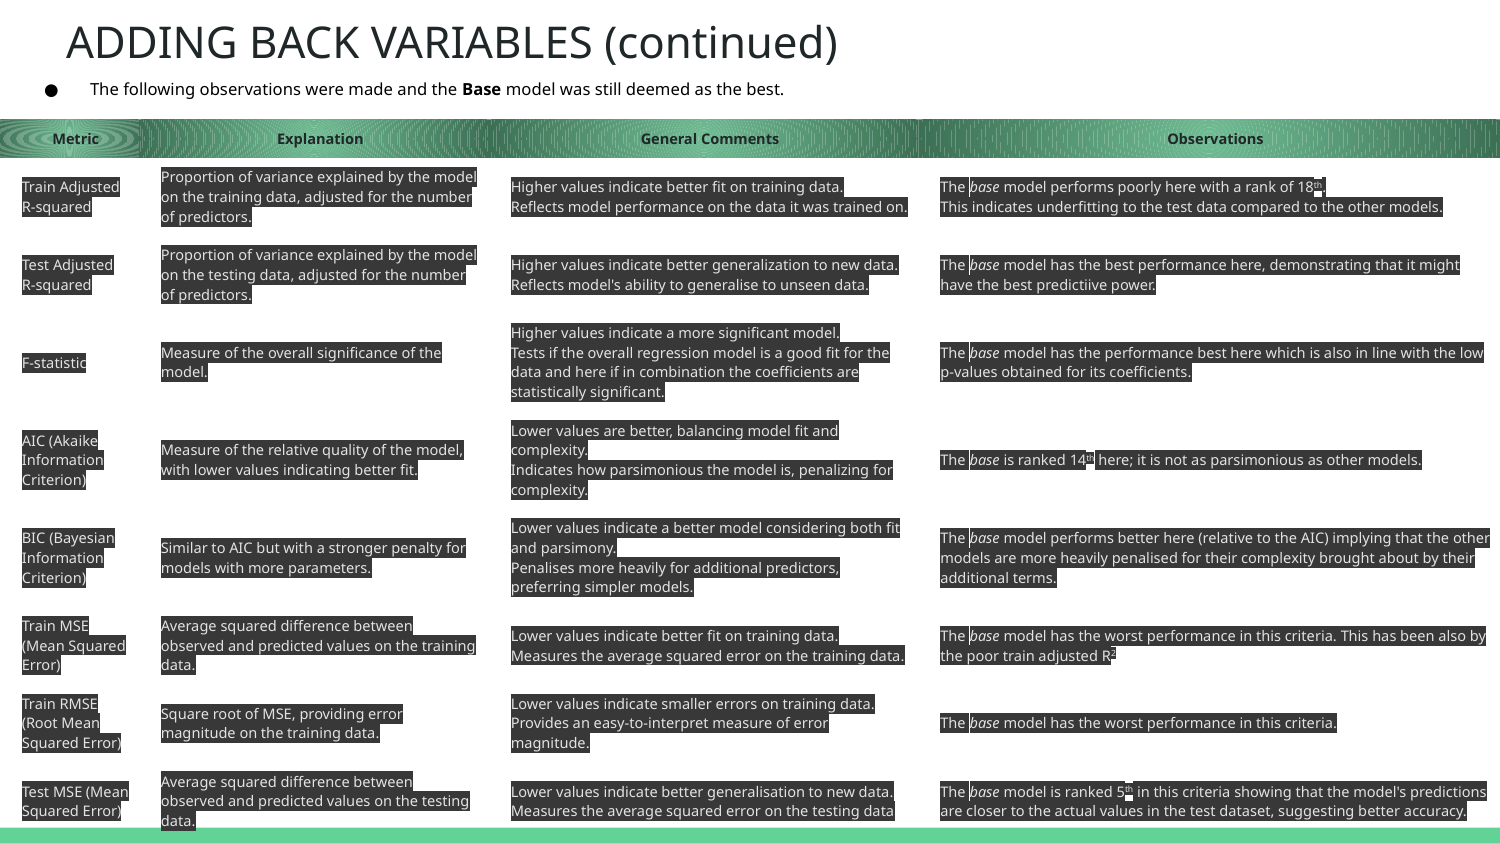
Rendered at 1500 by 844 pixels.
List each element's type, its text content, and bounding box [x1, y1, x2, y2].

table_cell Average squared difference between observed and predicted values on the testing data. [139, 762, 489, 840]
table_cell Similar to AIC but with a stronger penalty for models with more parameters. [139, 509, 489, 606]
table_cell F-statistic [0, 314, 139, 411]
table_cell Train Adjusted R-squared [0, 158, 139, 236]
table_cell The base model has the worst performance in this criteria. This has been also by the poor train adjusted R2 [919, 606, 1500, 684]
table_cell Measure of the overall significance of the model. [139, 314, 489, 411]
table_header Explanation [139, 119, 489, 158]
table_cell The base model has the worst performance in this criteria. [919, 684, 1500, 762]
table_cell AIC (Akaike Information Criterion) [0, 411, 139, 509]
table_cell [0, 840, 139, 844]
table_cell Average squared difference between observed and predicted values on the training data. [139, 606, 489, 684]
table_cell Higher values indicate better fit on training data. Reflects model performance on the data it was trained on. [489, 158, 919, 236]
table_cell Proportion of variance explained by the model on the testing data, adjusted for the number of predictors. [139, 236, 489, 314]
table_cell Test Adjusted R-squared [0, 236, 139, 314]
table_cell Lower values indicate smaller errors on training data. Provides an easy-to-interpret measure of error magnitude. [489, 684, 919, 762]
table_cell BIC (Bayesian Information Criterion) [0, 509, 139, 606]
table_cell Train RMSE (Root Mean Squared Error) [0, 684, 139, 762]
table_cell Test MSE (Mean Squared Error) [0, 762, 139, 840]
table_cell The base is ranked 14th here; it is not as parsimonious as other models. [919, 411, 1500, 509]
table_cell Higher values indicate better generalization to new data. Reflects model's ability to generalise to unseen data. [489, 236, 919, 314]
table_cell Train MSE (Mean Squared Error) [0, 606, 139, 684]
table_cell Square root of MSE, providing error magnitude on the training data. [139, 684, 489, 762]
table_cell Higher values indicate a more significant model. Tests if the overall regression model is a good fit for the data and here if in combination the coefficients are statistically significant. [489, 314, 919, 411]
title ADDING BACK VARIABLES (continued) [51, 0, 1449, 68]
table_cell The base model performs poorly here with a rank of 18th. This indicates underfitting to the test data compared to the other models. [919, 158, 1500, 236]
table_cell Lower values indicate a better model considering both fit and parsimony. Penalises more heavily for additional predictors, preferring simpler models. [489, 509, 919, 606]
table_cell The base model has the performance best here which is also in line with the low p-values obtained for its coefficients. [919, 314, 1500, 411]
table_cell Square root of MSE, providing error magnitude on the testing data. [139, 840, 489, 844]
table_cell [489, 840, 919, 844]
table_cell Measure of the relative quality of the model, with lower values indicating better fit. [139, 411, 489, 509]
table_cell The base model performs better here (relative to the AIC) implying that the other models are more heavily penalised for their complexity brought about by their additional terms. [919, 509, 1500, 606]
table_header Metric [0, 119, 139, 158]
table_cell The base model has the best performance here, demonstrating that it might have the best predictiive power. [919, 236, 1500, 314]
table_header Observations [919, 119, 1500, 158]
text_box The following observations were made and the Base model was still deemed as the best. [0, 68, 1500, 109]
table_cell Lower values indicate better generalisation to new data. Measures the average squared error on the testing data [489, 762, 919, 840]
table_cell Similar to the Test MSE. [919, 840, 1500, 844]
table_cell Lower values are better, balancing model fit and complexity. Indicates how parsimonious the model is, penalizing for complexity. [489, 411, 919, 509]
table_header General Comments [489, 119, 919, 158]
table_cell Lower values indicate better fit on training data. Measures the average squared error on the training data. [489, 606, 919, 684]
table_cell Proportion of variance explained by the model on the training data, adjusted for the number of predictors. [139, 158, 489, 236]
table_cell The base model is ranked 5th in this criteria showing that the model's predictions are closer to the actual values in the test dataset, suggesting better accuracy. [919, 762, 1500, 840]
